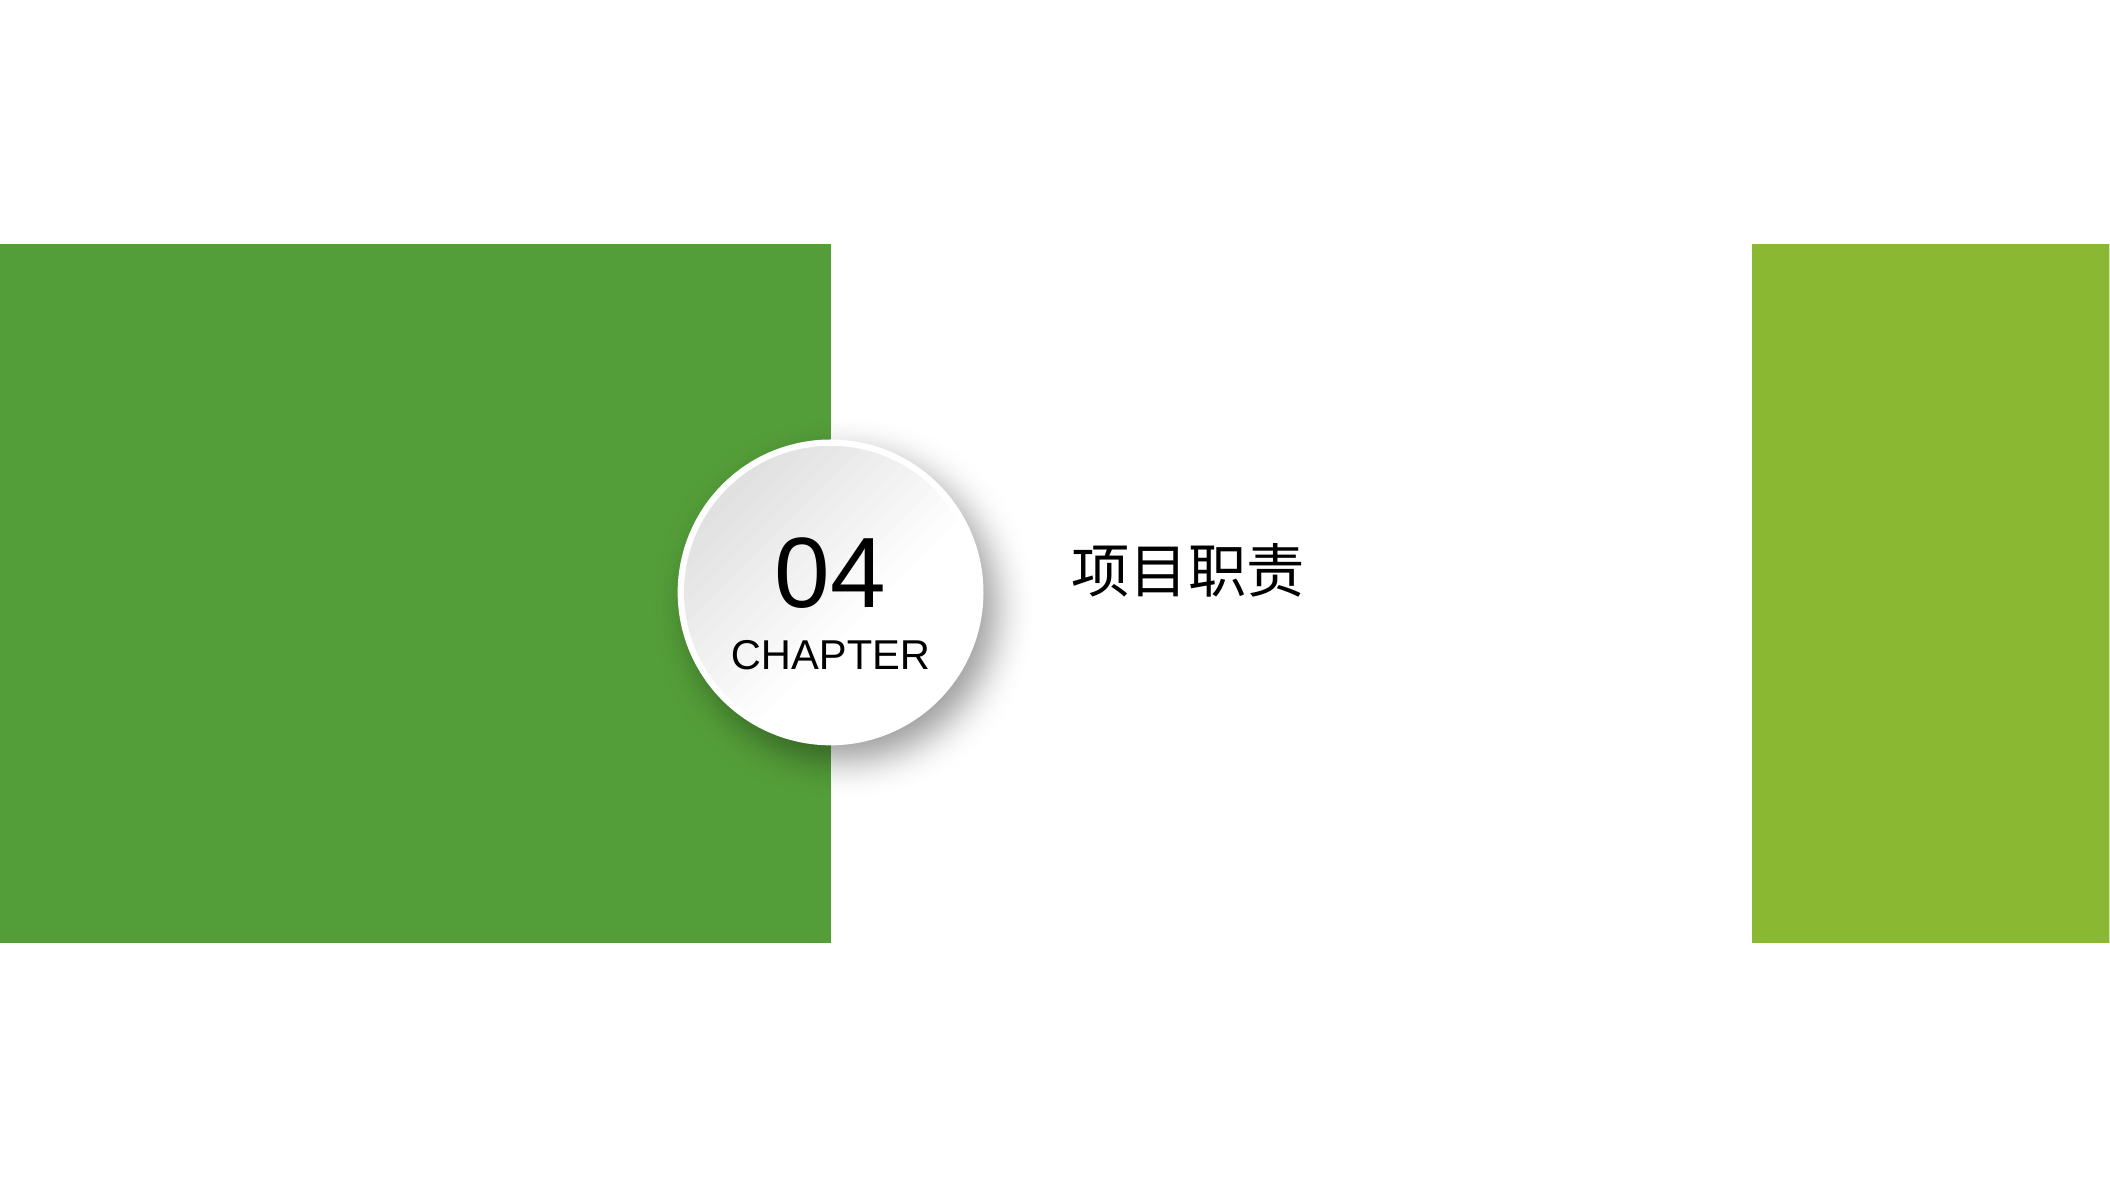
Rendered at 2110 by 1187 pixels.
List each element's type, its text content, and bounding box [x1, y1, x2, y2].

text_box [679, 441, 982, 744]
text_box 项目职责 [1071, 534, 1595, 605]
text_box [0, 243, 832, 943]
text_box [1751, 243, 2110, 943]
text_box 04 CHAPTER [706, 507, 955, 678]
